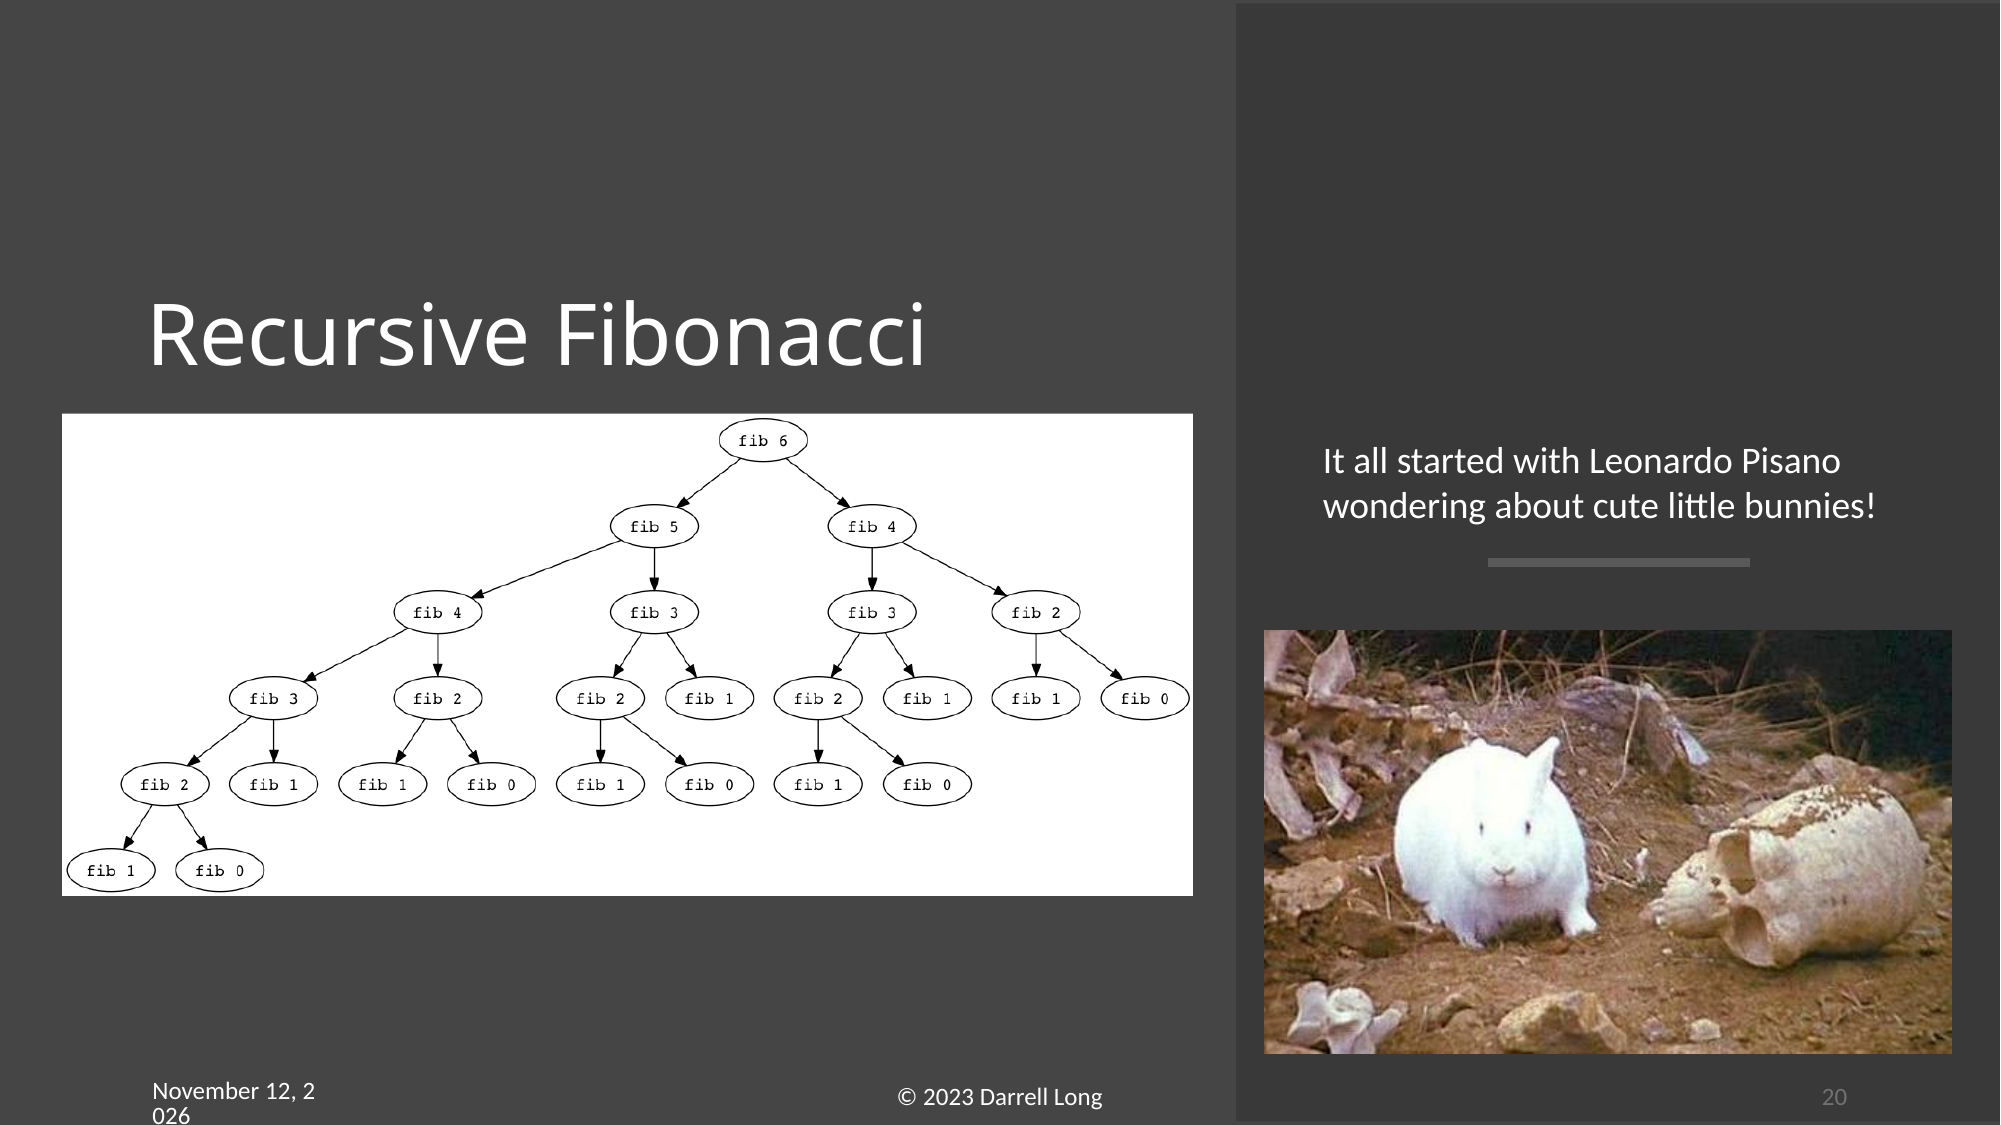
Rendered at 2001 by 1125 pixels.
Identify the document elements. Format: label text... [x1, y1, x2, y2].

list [62, 413, 1193, 896]
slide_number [137, 1059, 341, 1120]
footer © 2023 Darrell Long [662, 1065, 1338, 1125]
picture [1264, 630, 1952, 1054]
slide_number 20 [1412, 1065, 1863, 1125]
text_box It all started with Leonardo Pisano wondering about cute little bunnies! [1308, 428, 1909, 533]
title Recursive Fibonacci [131, 229, 1180, 413]
text_box [1235, 2, 2000, 1122]
